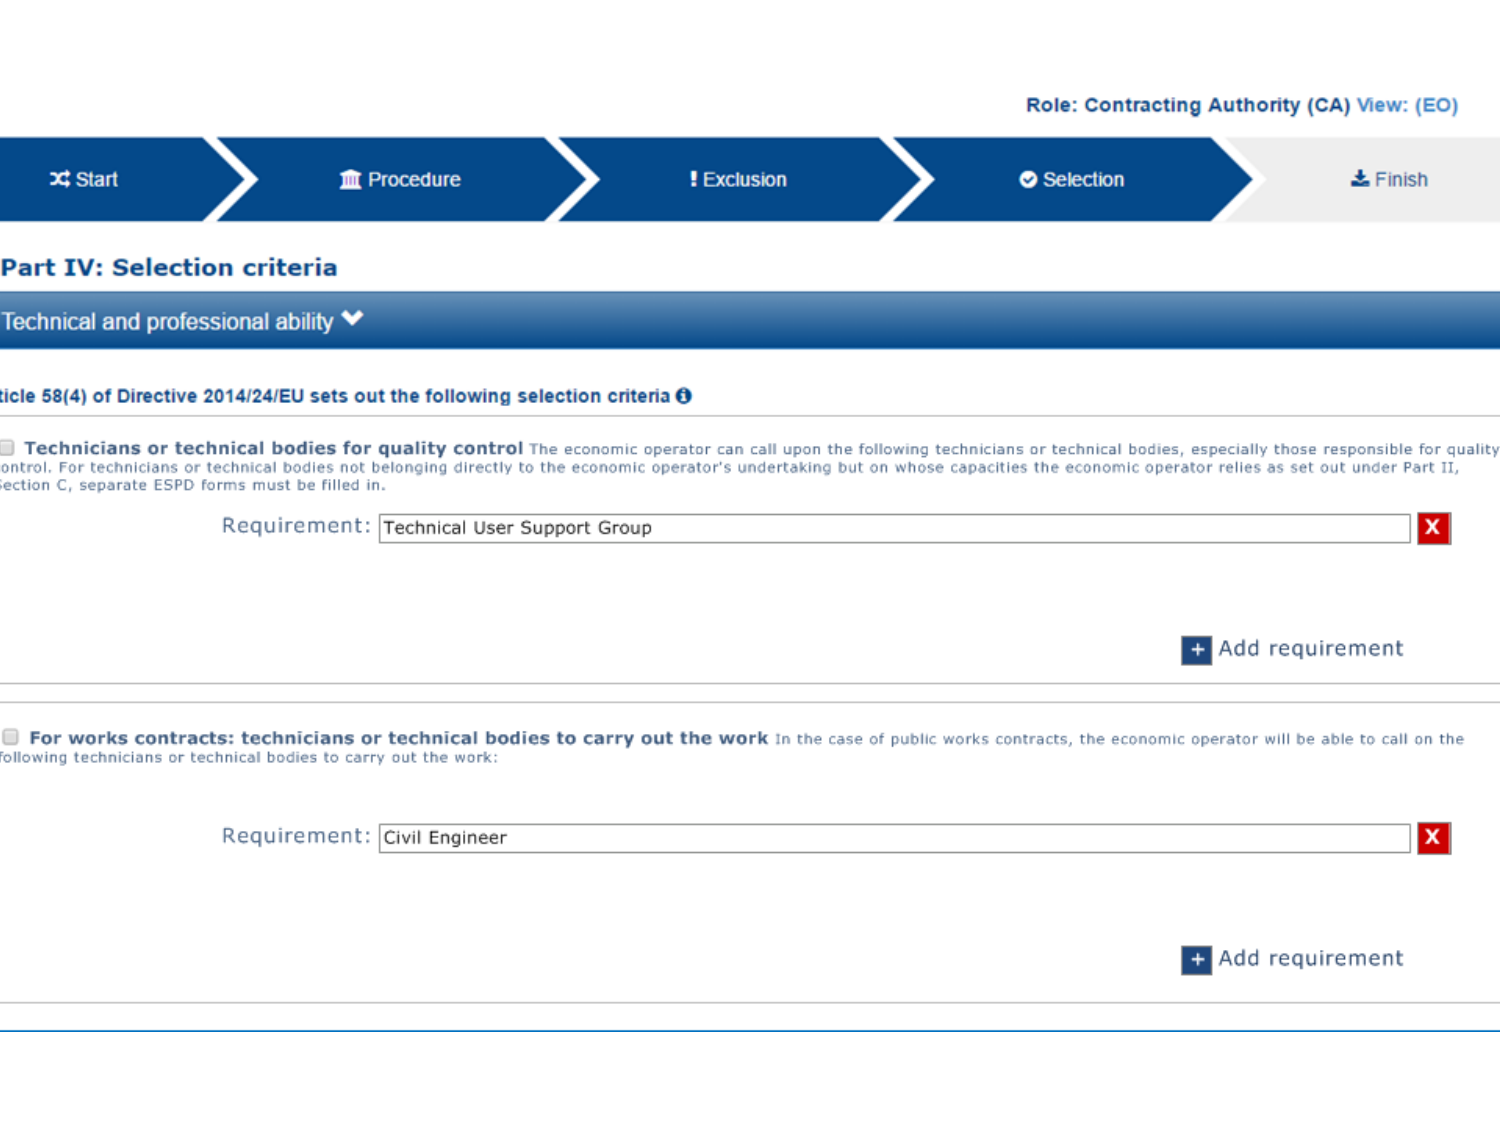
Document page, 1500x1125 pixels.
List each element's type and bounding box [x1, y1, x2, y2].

picture [0, 93, 1500, 1032]
